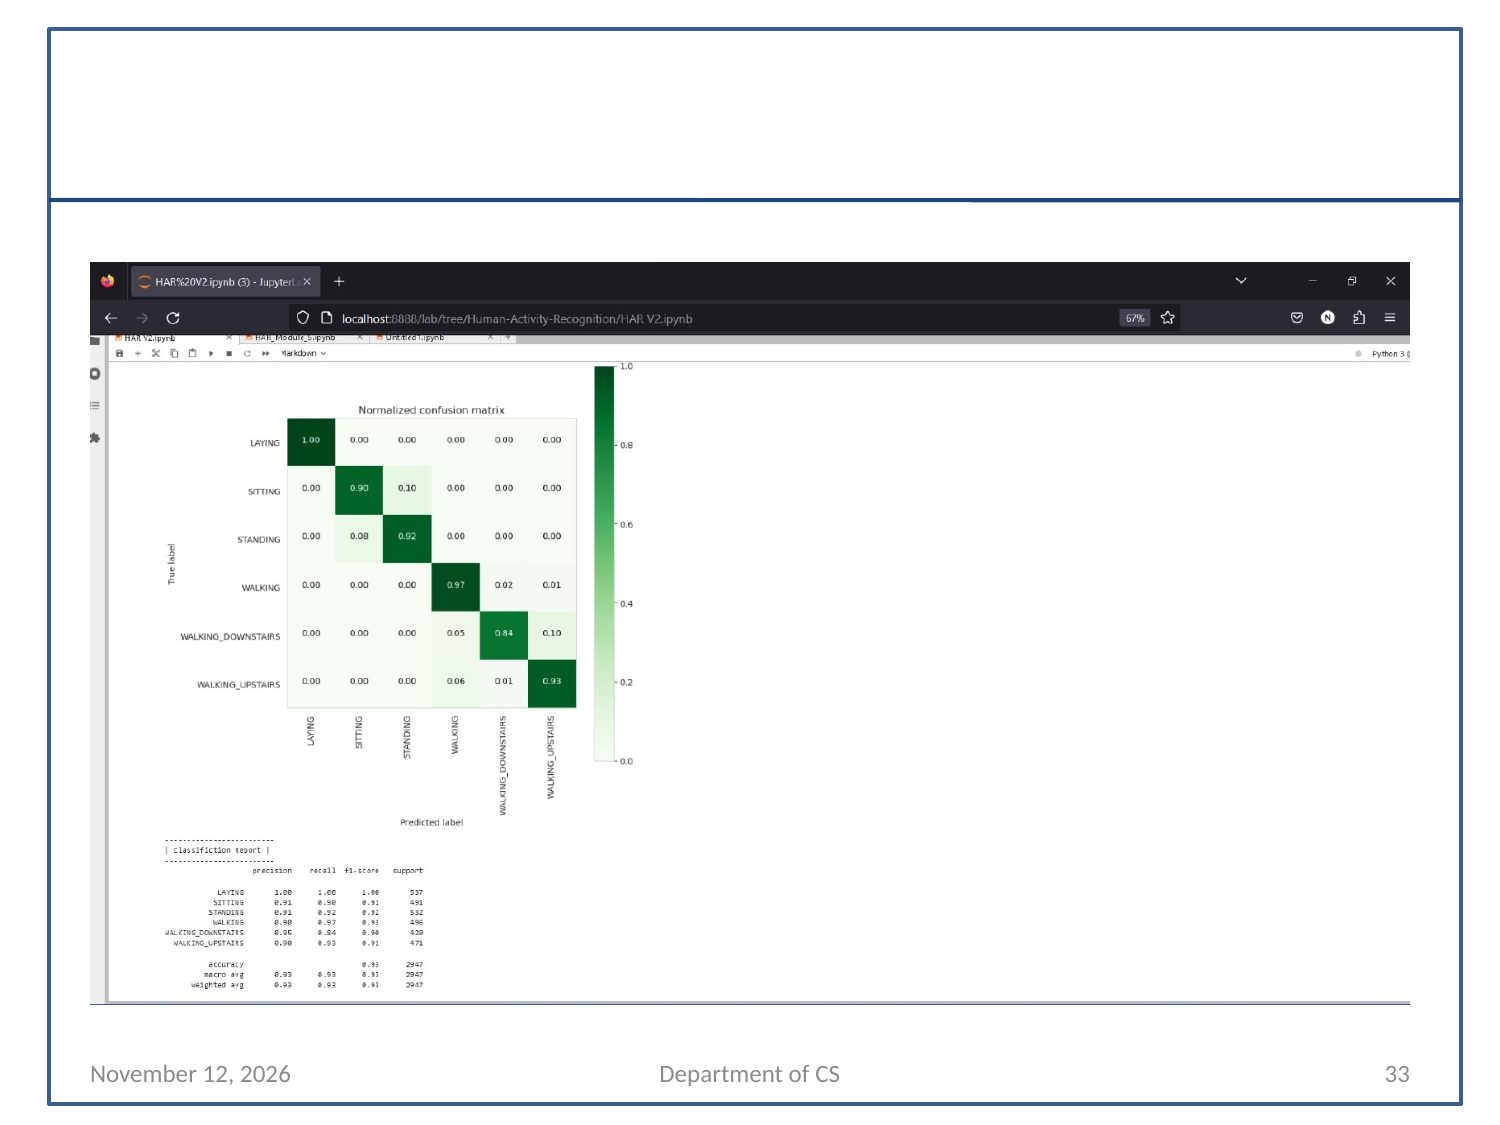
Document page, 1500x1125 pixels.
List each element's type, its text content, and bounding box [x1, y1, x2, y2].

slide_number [75, 1042, 425, 1103]
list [89, 262, 1411, 1006]
footer Department of CS [512, 1042, 988, 1103]
slide_number 33 [1074, 1042, 1425, 1103]
